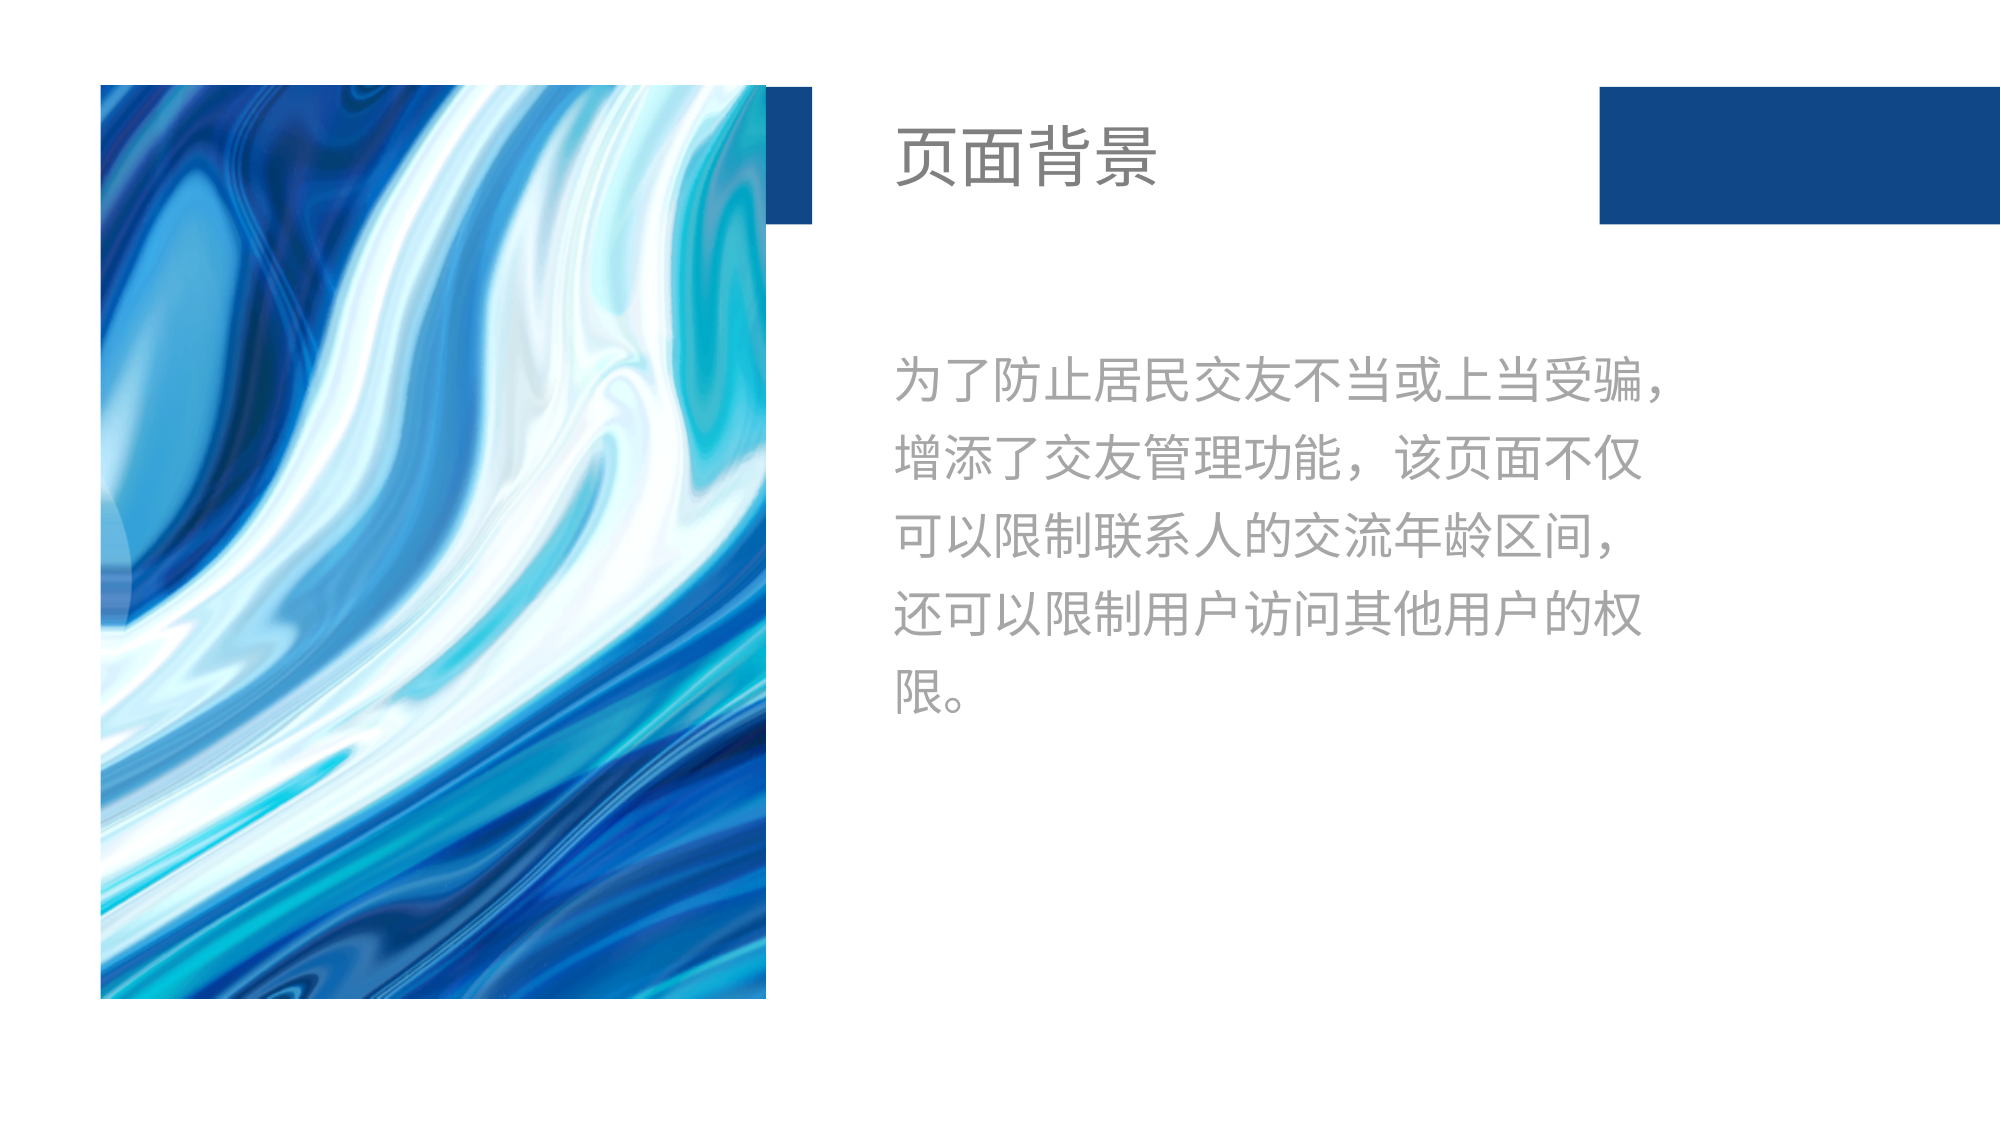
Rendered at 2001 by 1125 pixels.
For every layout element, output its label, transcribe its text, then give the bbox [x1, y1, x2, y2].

text_box [100, 84, 767, 1000]
text_box [1599, 86, 2000, 225]
text_box 为了防止居民交友不当或上当受骗，增添了交友管理功能，该页面不仅可以限制联系人的交流年龄区间，还可以限制用户访问其他用户的权限。 [878, 323, 1662, 728]
text_box 页面背景 [878, 107, 1580, 203]
text_box [765, 86, 813, 225]
